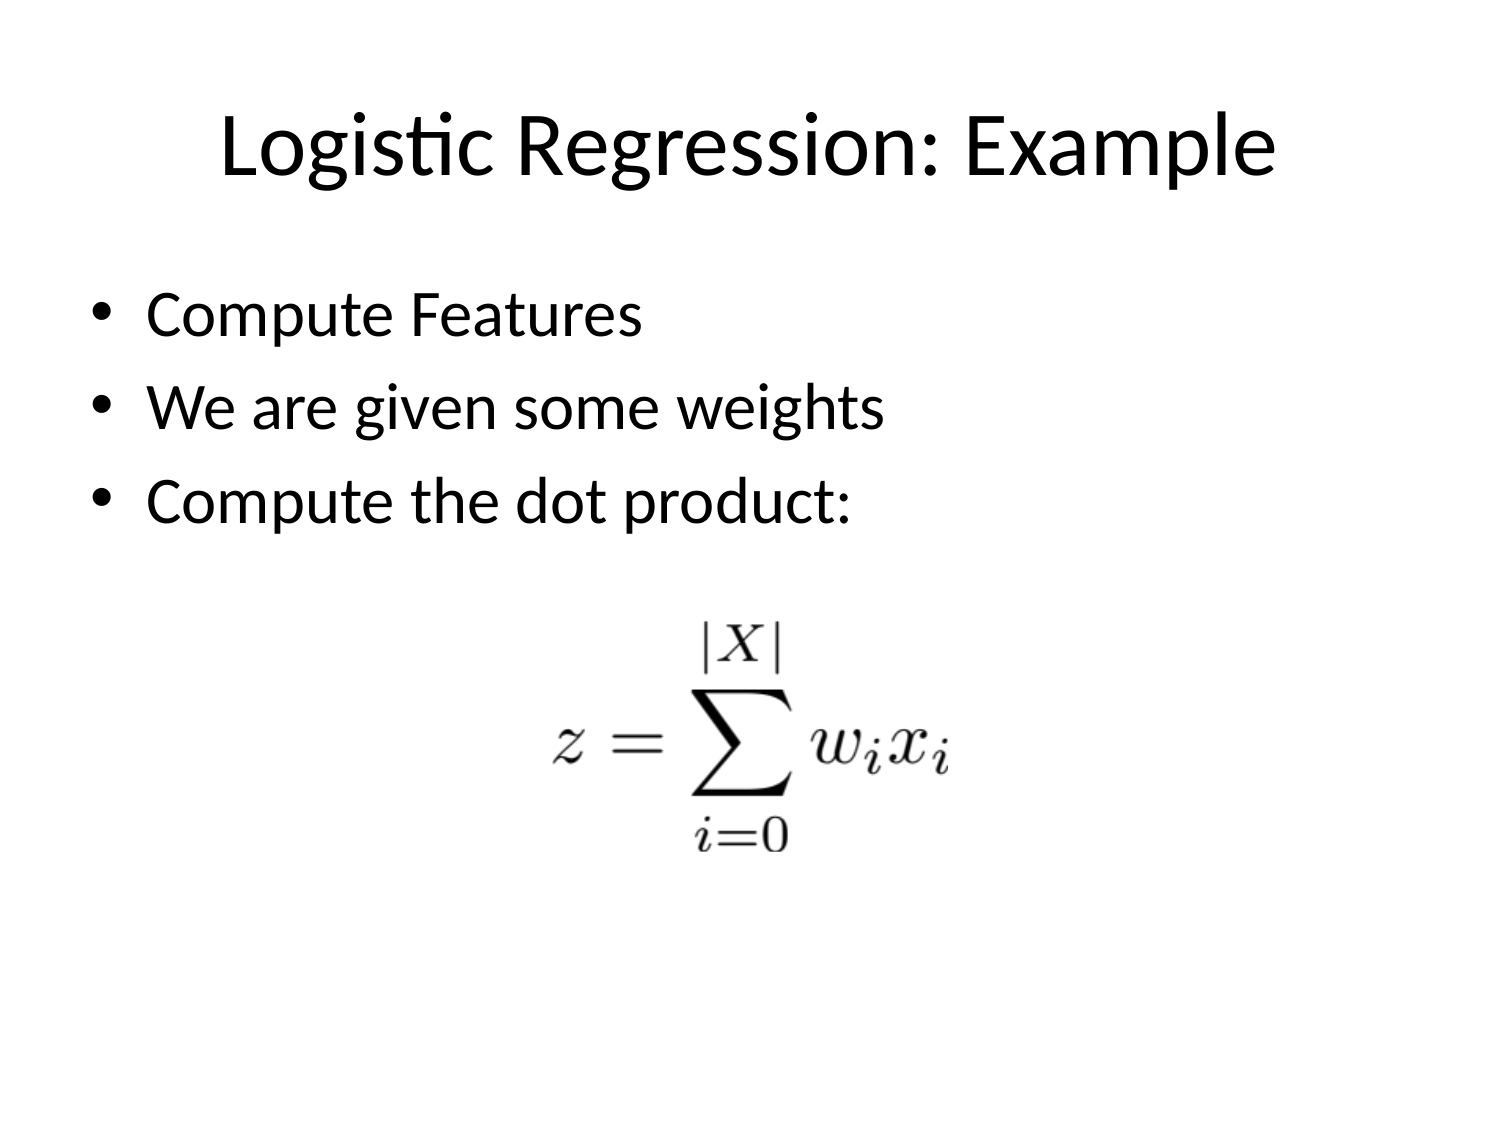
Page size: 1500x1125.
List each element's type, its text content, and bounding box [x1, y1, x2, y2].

picture [551, 620, 949, 852]
title Logistic Regression: Example [75, 45, 1425, 233]
list Compute Features We are given some weights Compute the dot product: [75, 262, 1425, 570]
